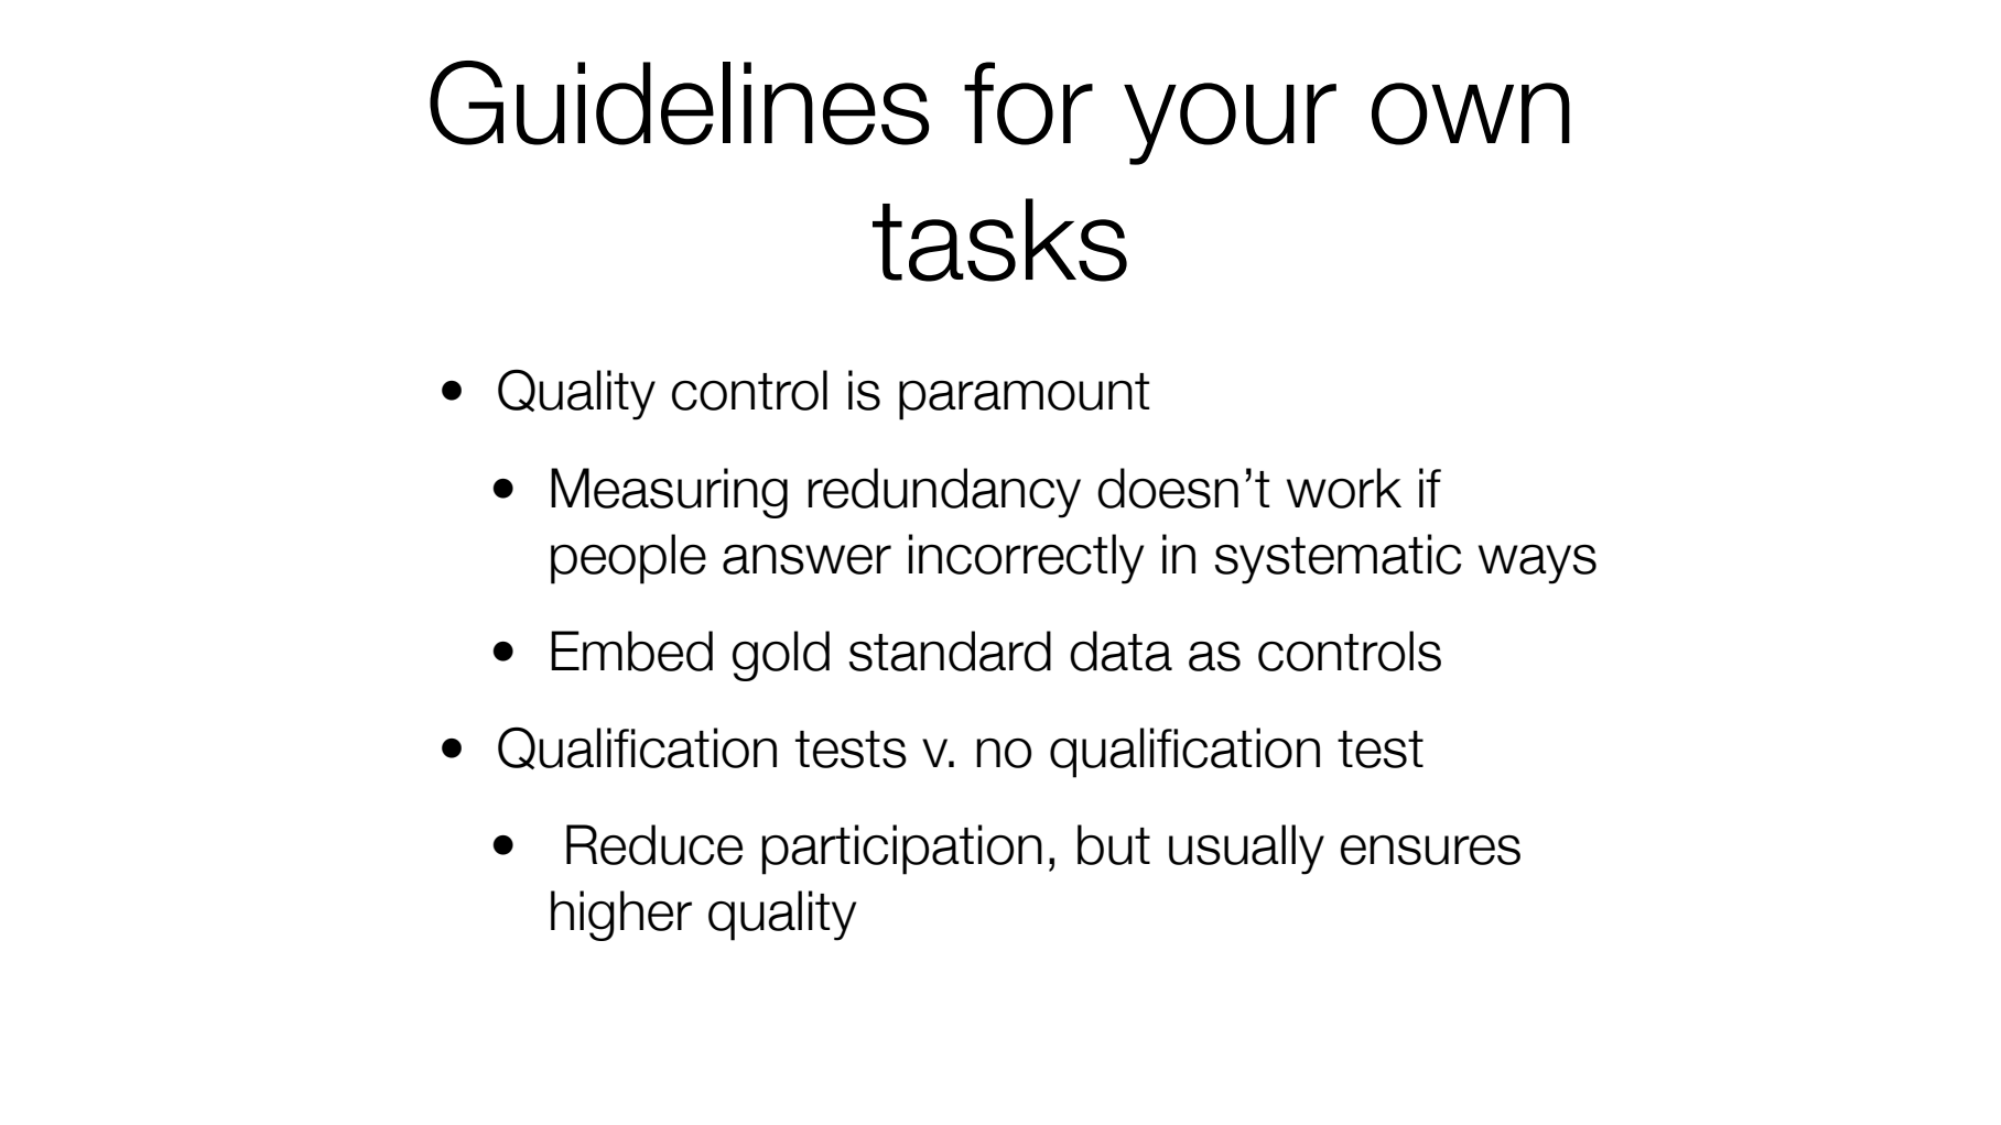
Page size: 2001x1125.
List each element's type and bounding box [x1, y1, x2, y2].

picture [249, 0, 1750, 1125]
